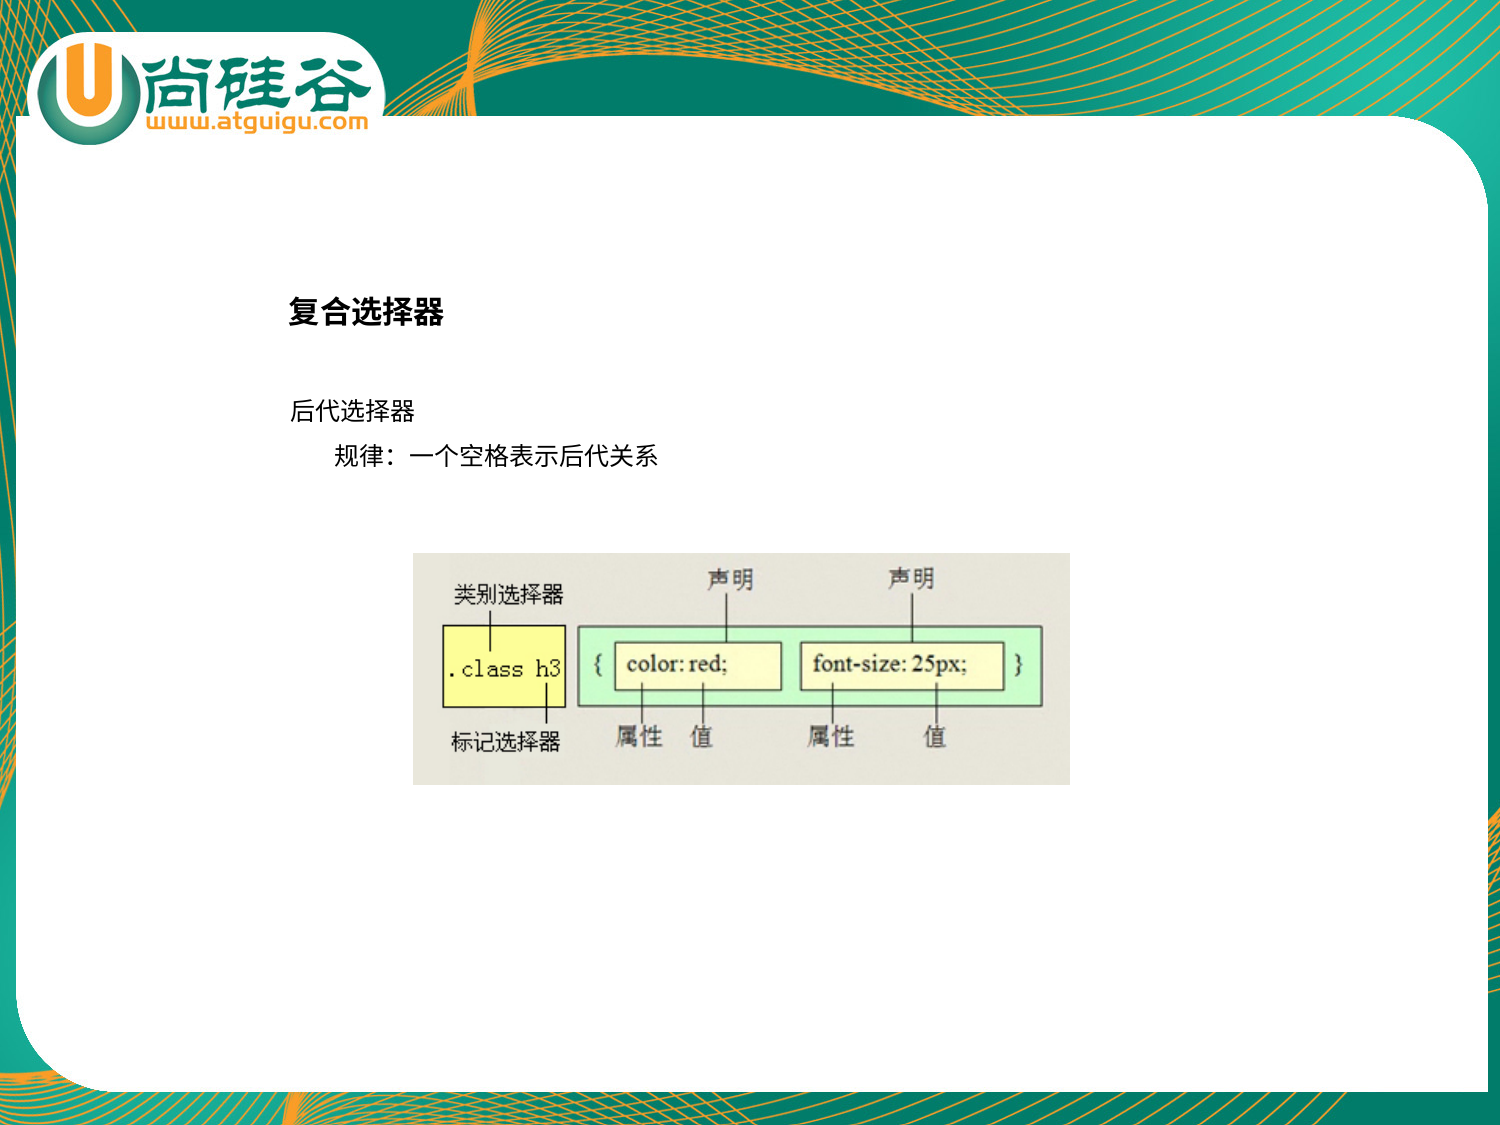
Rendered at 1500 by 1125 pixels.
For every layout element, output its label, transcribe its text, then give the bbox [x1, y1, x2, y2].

text_box 复合选择器 [274, 284, 461, 337]
picture [0, 0, 1500, 1125]
text_box 后代选择器 规律：一个空格表示后代关系 [275, 373, 675, 478]
